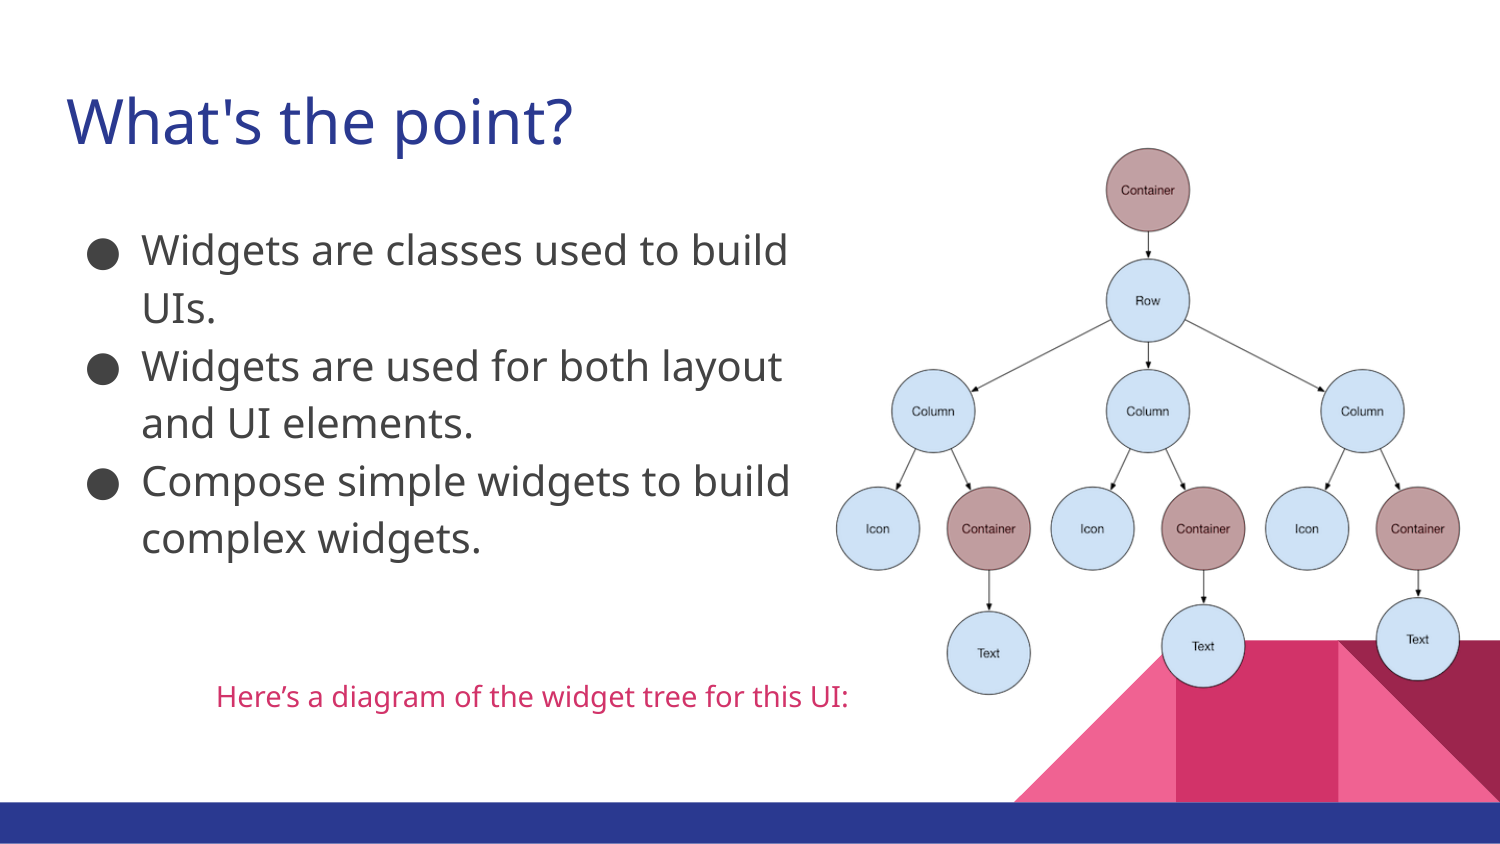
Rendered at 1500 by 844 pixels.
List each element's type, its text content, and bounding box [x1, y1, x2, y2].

title What's the point? [51, 67, 1449, 167]
text_box Here’s a diagram of the widget tree for this UI: [201, 670, 865, 721]
picture [835, 147, 1461, 696]
list Widgets are classes used to build UIs. Widgets are used for both layout and UI elements. Compose simple widgets to build complex widgets. [51, 201, 836, 750]
